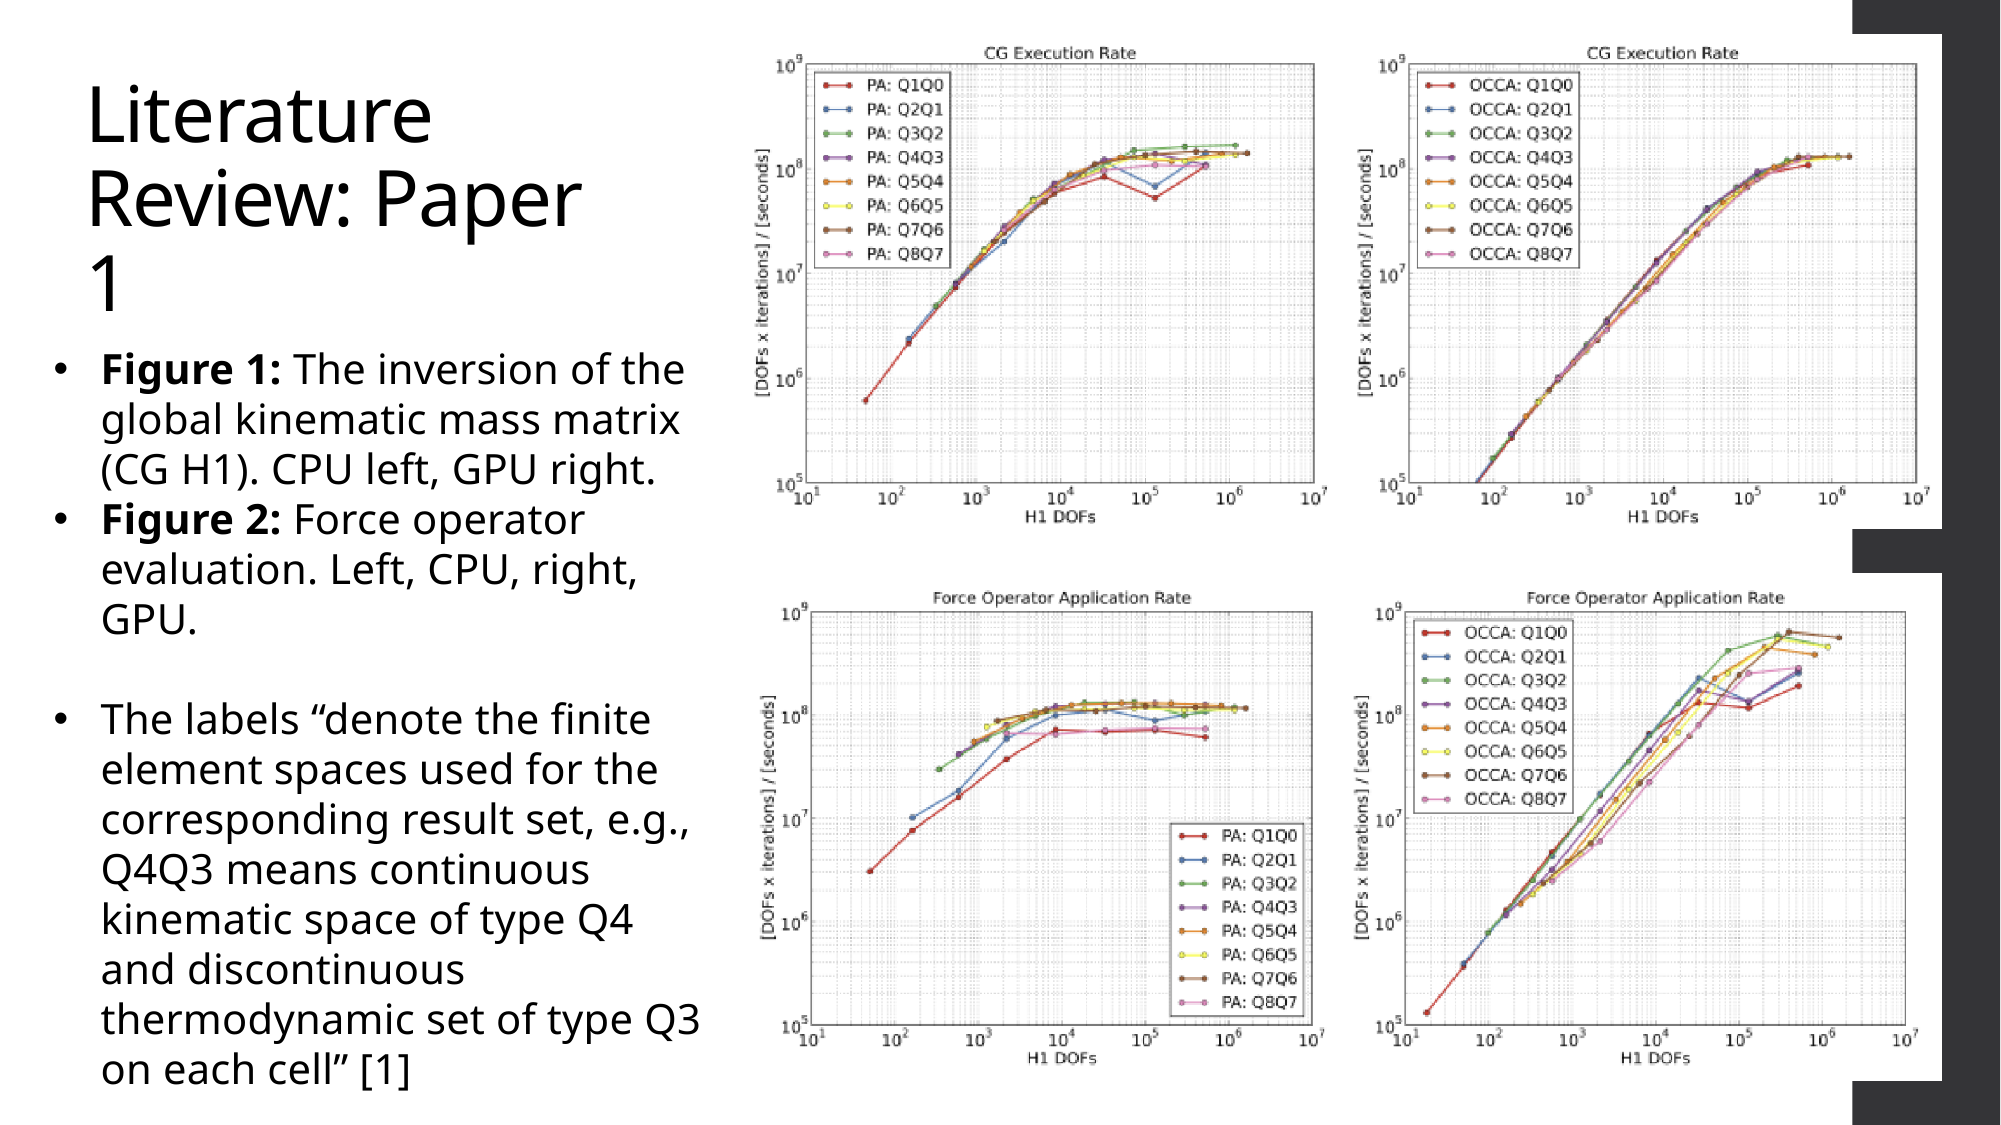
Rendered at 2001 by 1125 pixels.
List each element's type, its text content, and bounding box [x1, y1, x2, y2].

picture [742, 572, 1942, 1081]
text_box Figure 1: The inversion of the global kinematic mass matrix (CG H1). CPU left, GPU right. Figure 2: Force operator evaluation. Left, CPU, right, GPU. The labels “denote the finite element spaces used for the corresponding result set, e.g., Q4Q3 means continuous kinematic space of type Q4 and discontinuous thermodynamic set of type Q3 on each cell” [1] [38, 335, 723, 1101]
title Literature Review: Paper 1 [70, 66, 628, 335]
picture [738, 34, 1942, 529]
